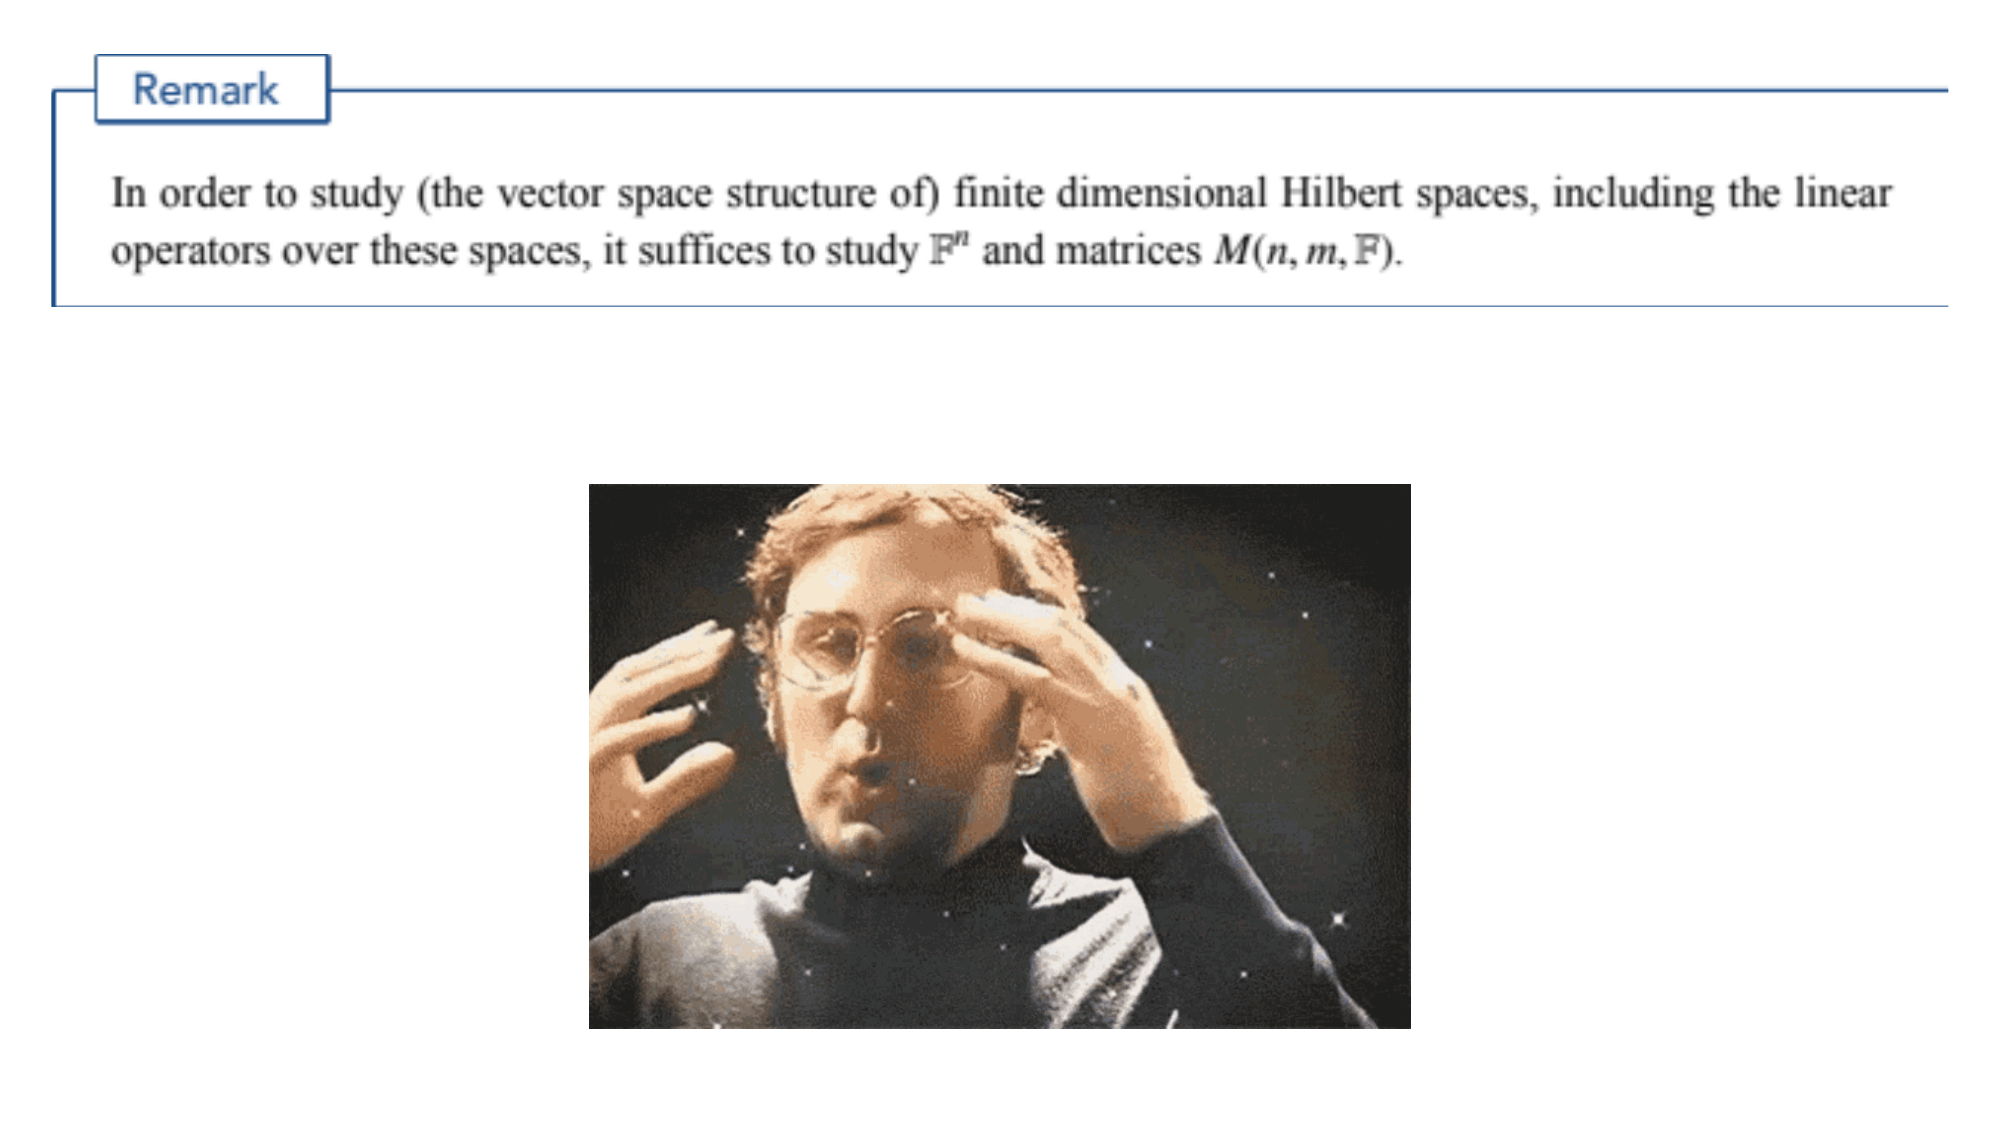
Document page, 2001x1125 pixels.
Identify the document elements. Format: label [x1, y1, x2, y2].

picture [589, 484, 1411, 1029]
picture [51, 54, 1949, 307]
